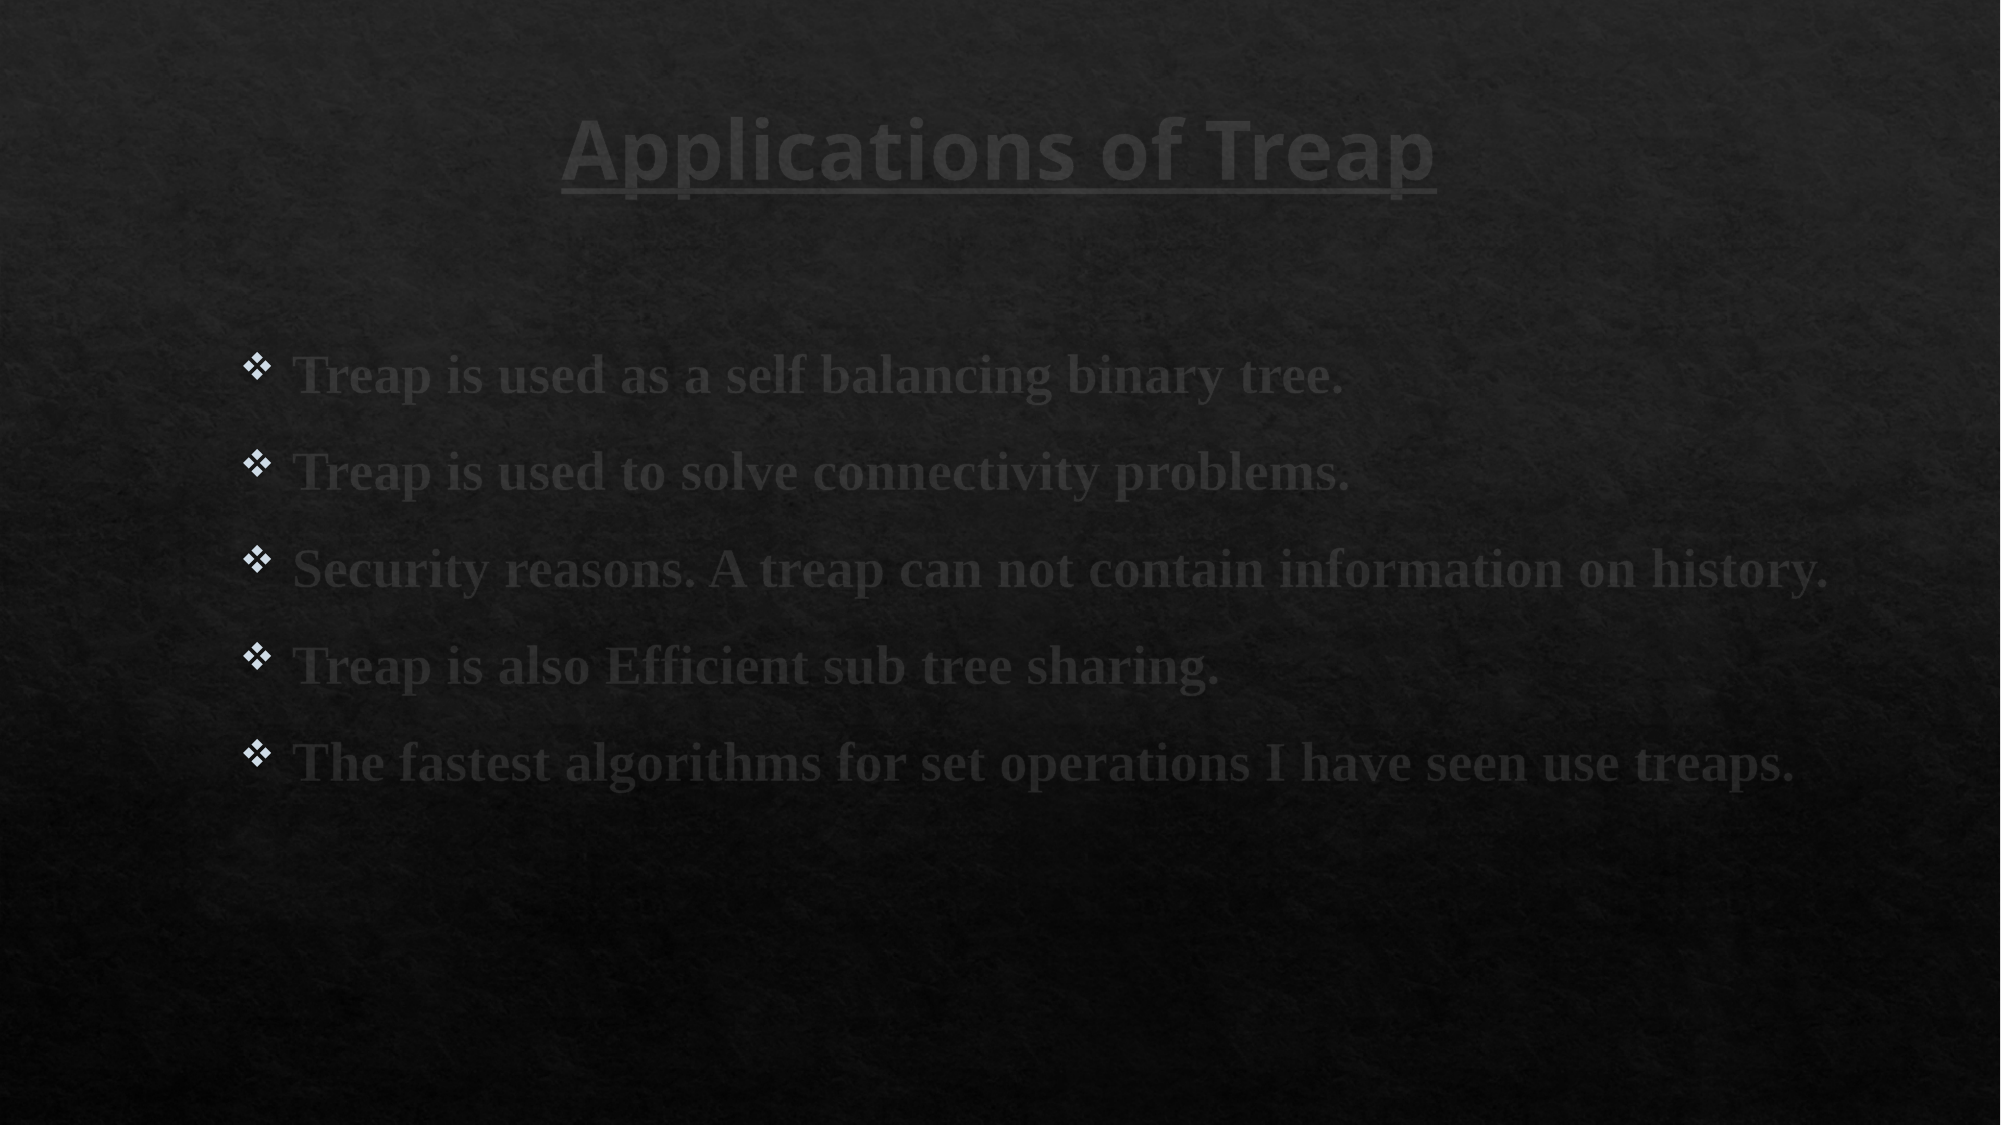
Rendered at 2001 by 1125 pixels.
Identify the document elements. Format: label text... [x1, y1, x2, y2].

title Applications of Treap [149, 99, 1849, 307]
list Treap is used as a self balancing binary tree. Treap is used to solve connectivity problems. Security reasons. A treap can not contain information on history. Treap is also Efficient sub tree sharing. The fastest algorithms for set operations I have seen use treaps. [218, 323, 1870, 933]
